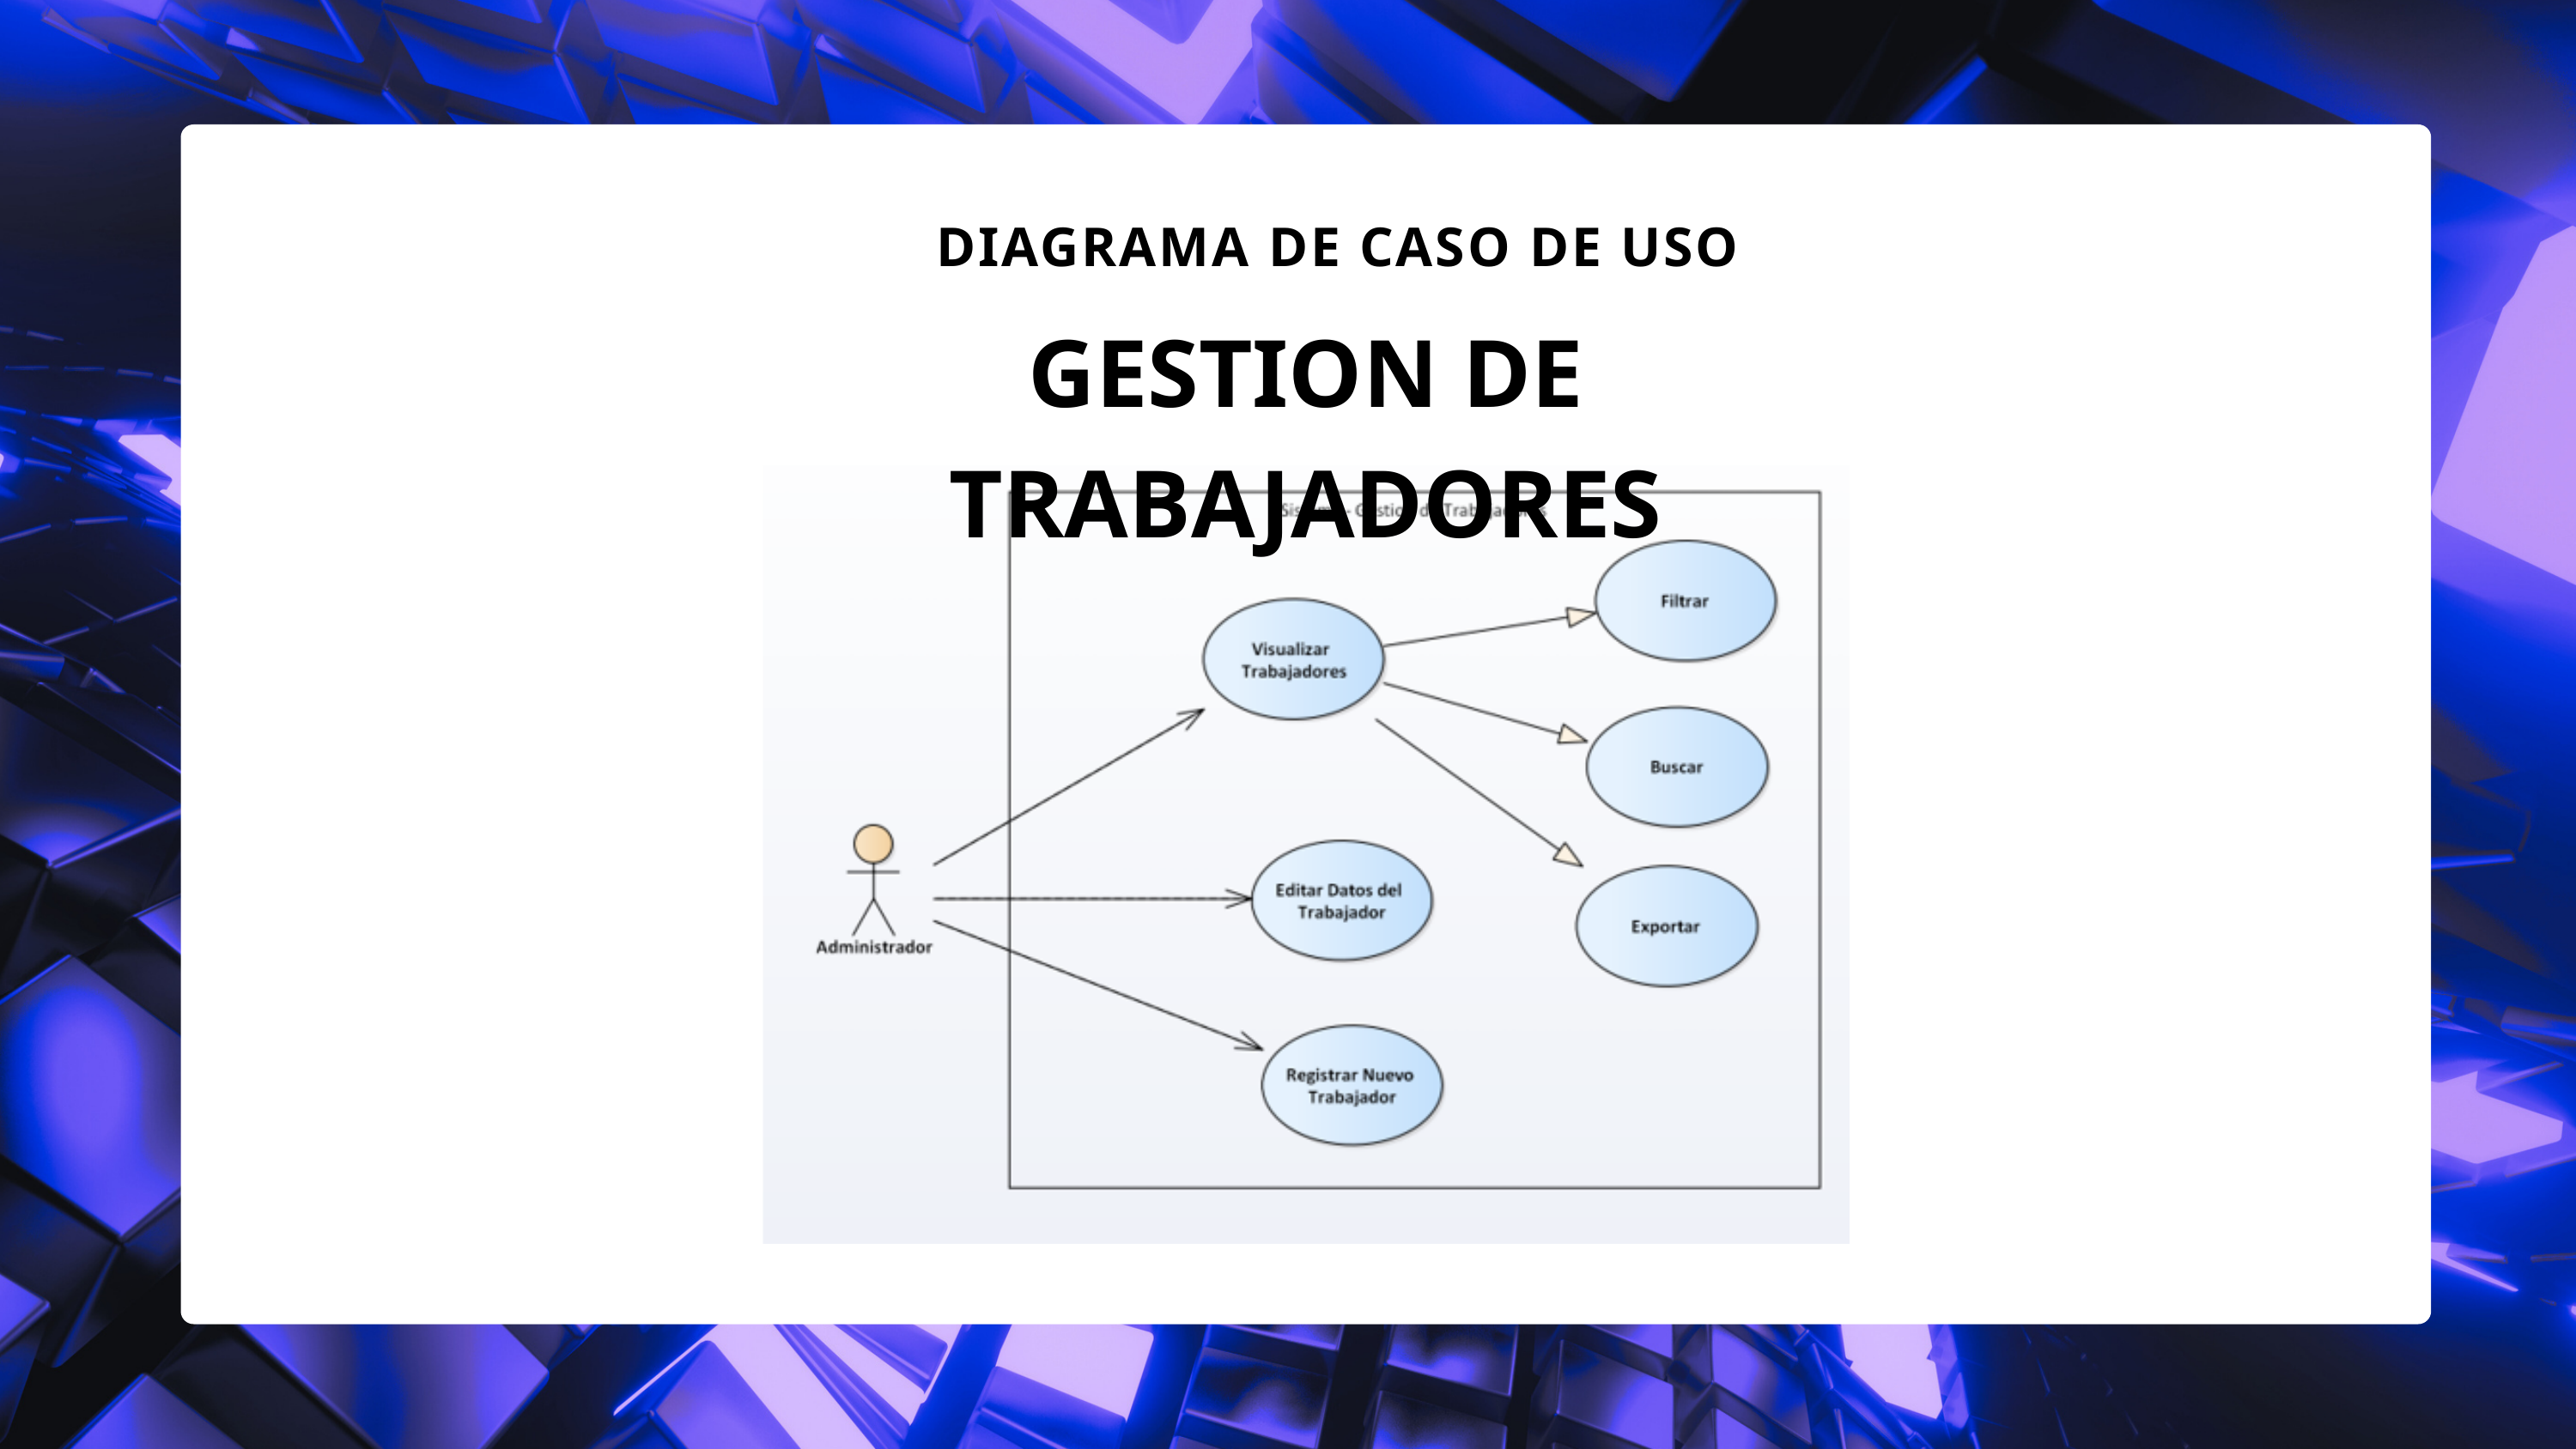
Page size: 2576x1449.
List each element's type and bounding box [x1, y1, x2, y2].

text_box [0, 0, 2576, 1449]
text_box [180, 124, 2432, 1325]
